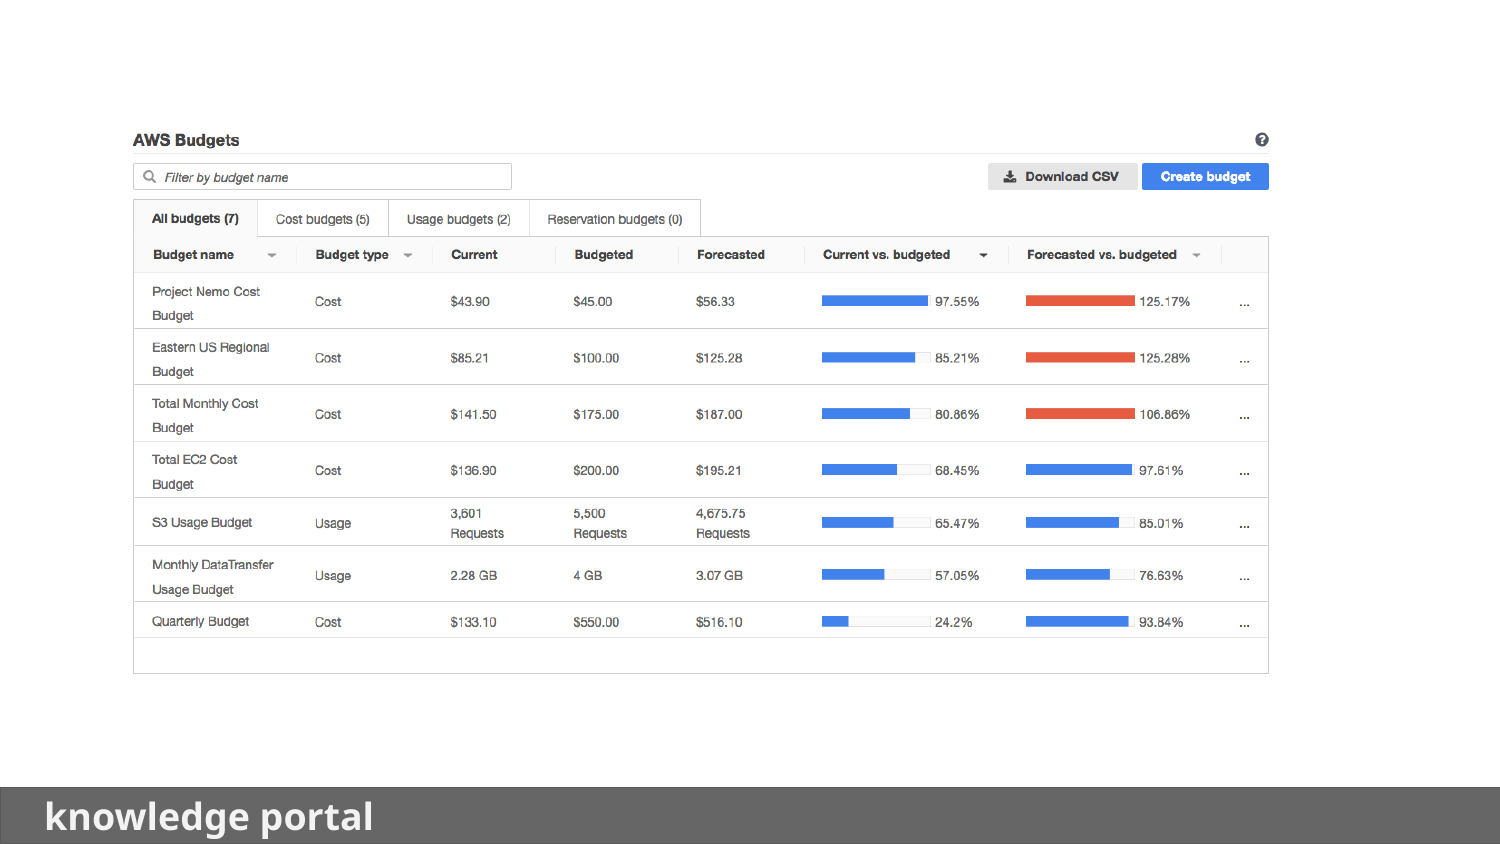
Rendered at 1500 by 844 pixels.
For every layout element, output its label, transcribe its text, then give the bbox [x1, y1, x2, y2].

text_box knowledge portal [0, 787, 1500, 844]
picture [103, 108, 1304, 706]
